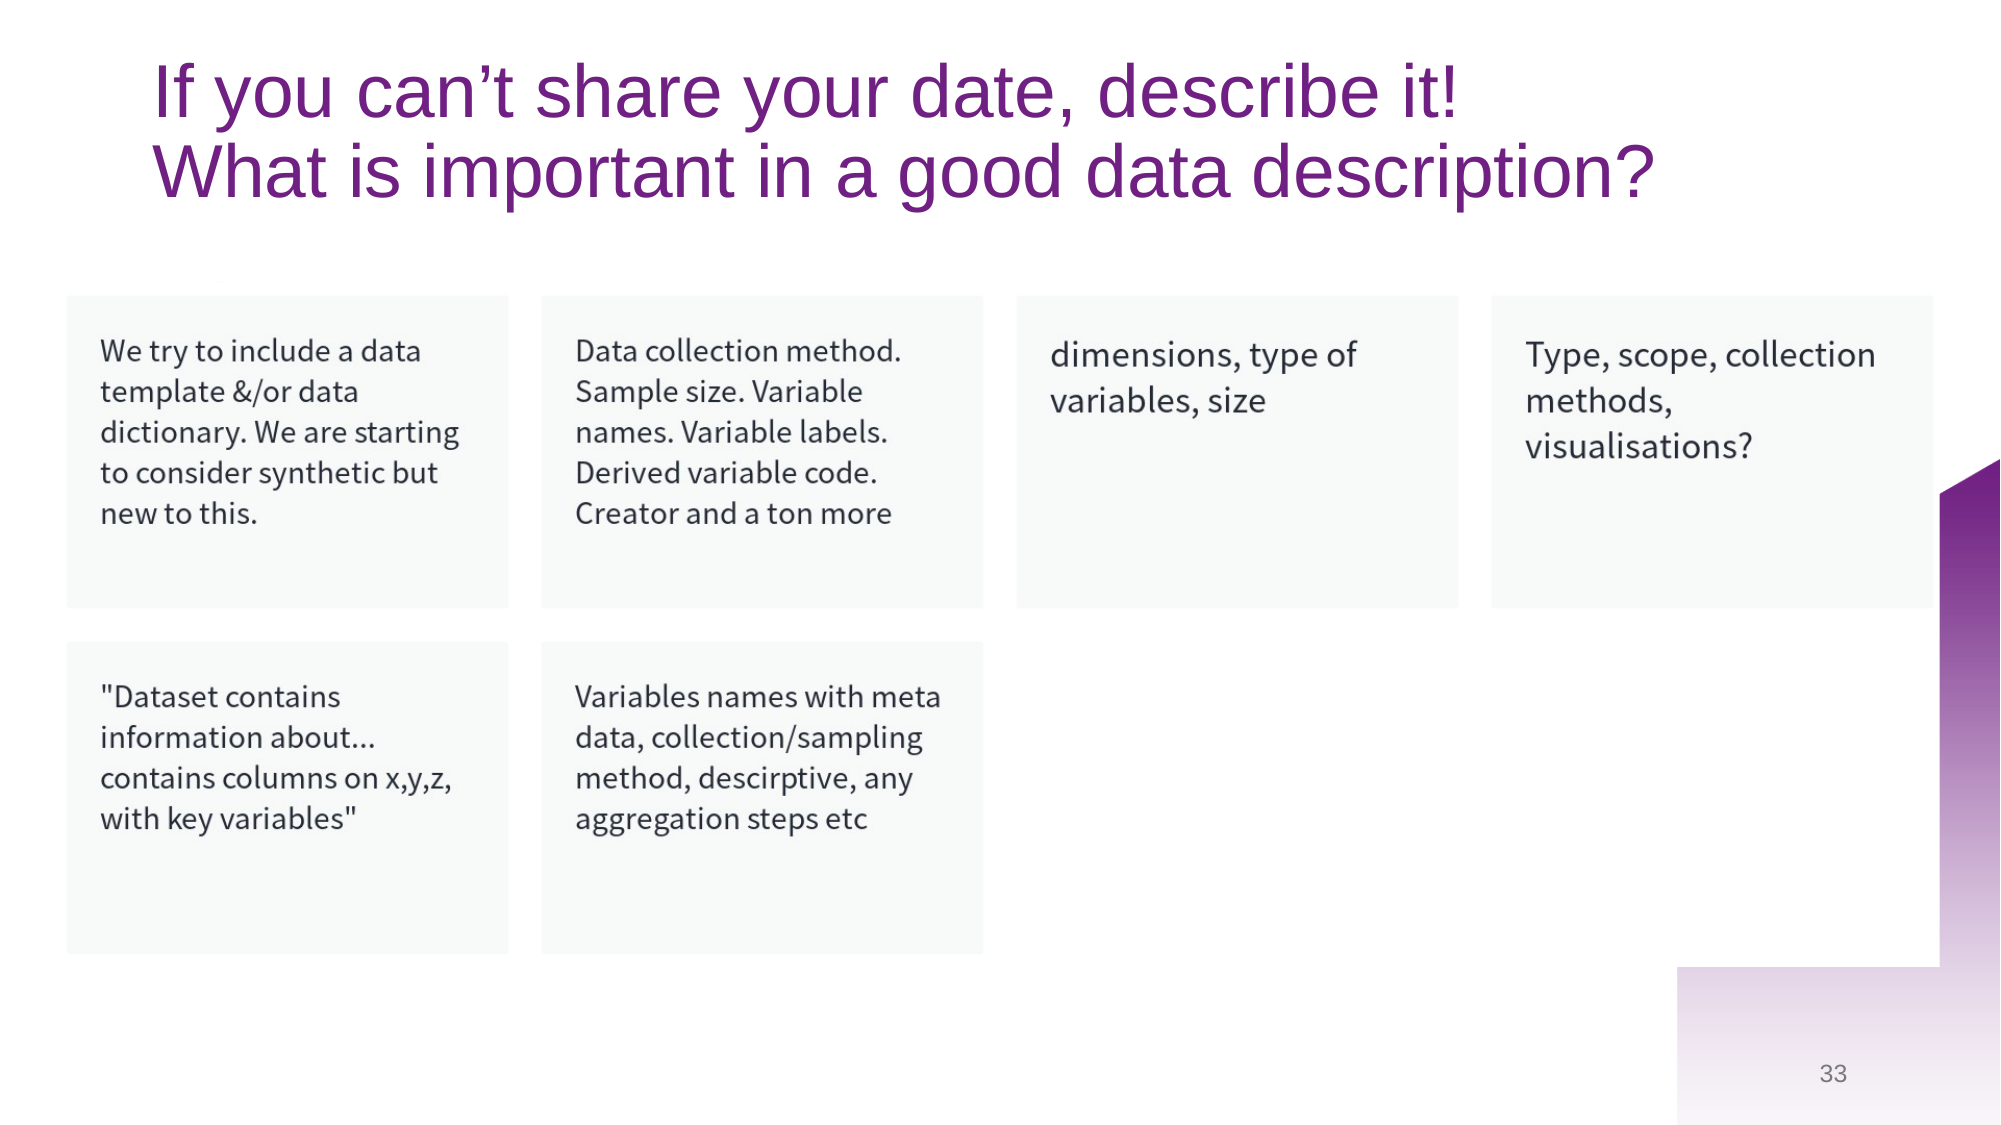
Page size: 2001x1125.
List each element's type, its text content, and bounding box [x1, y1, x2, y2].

slide_number 33 [1412, 1042, 1863, 1103]
picture [54, 200, 2000, 1125]
title If you can’t share your date, describe it! What is important in a good data description? [137, 88, 1775, 179]
